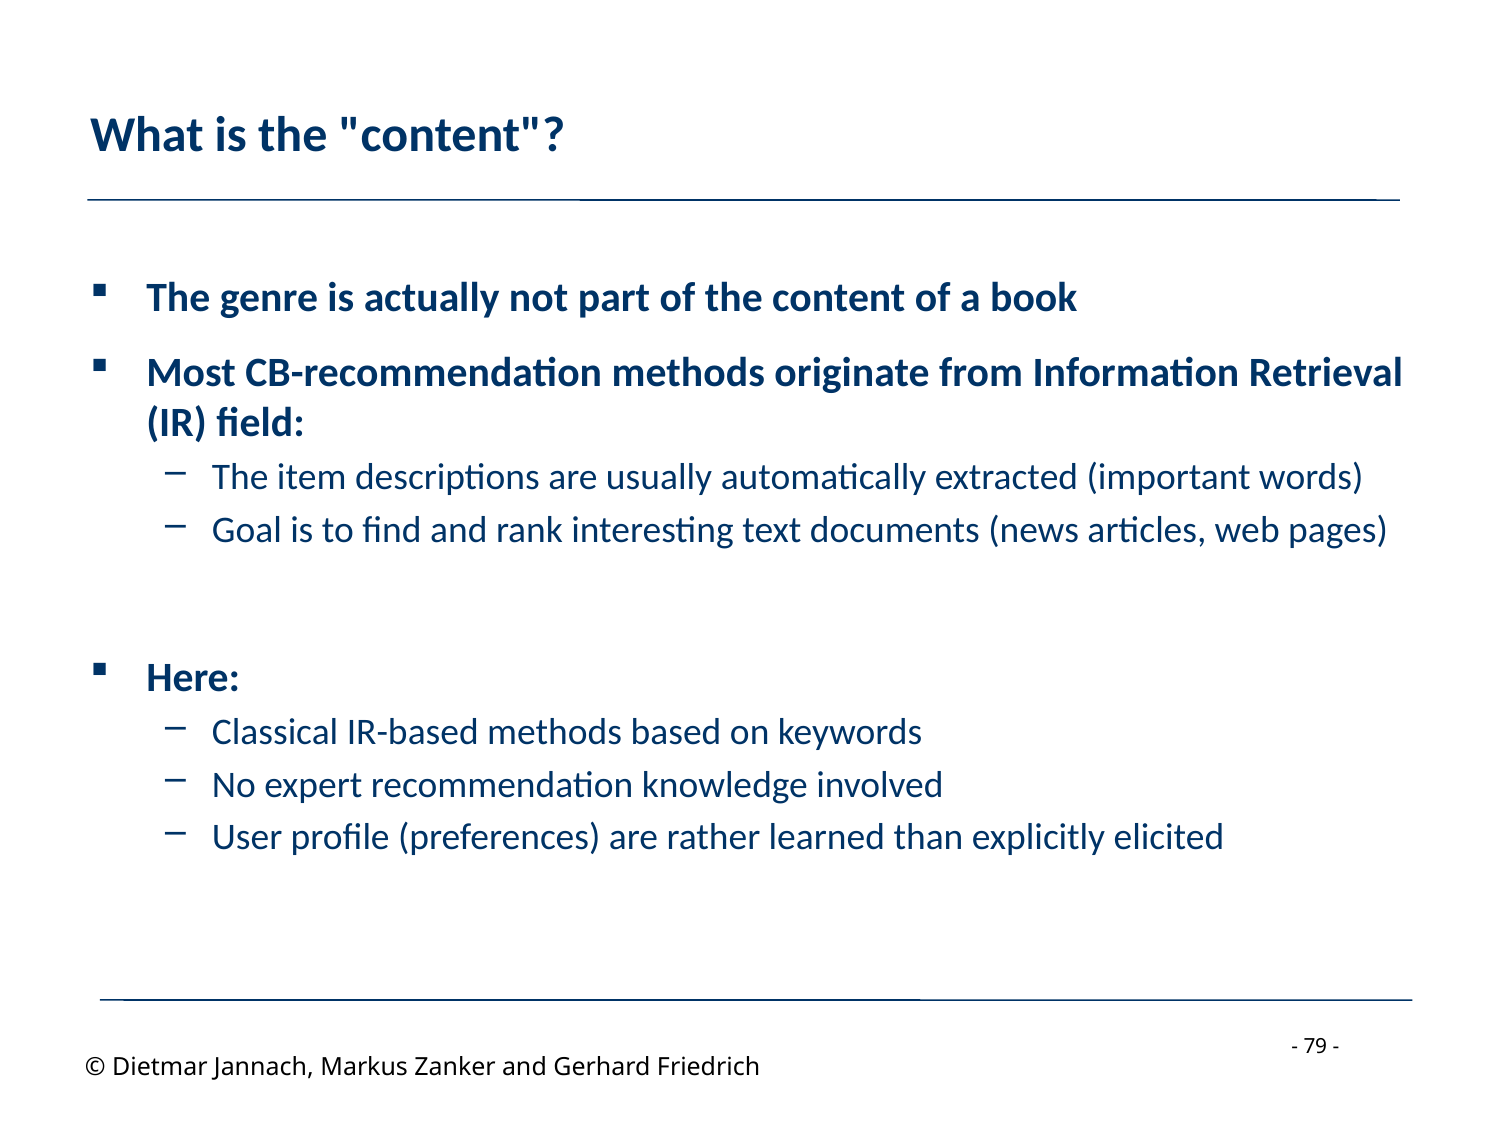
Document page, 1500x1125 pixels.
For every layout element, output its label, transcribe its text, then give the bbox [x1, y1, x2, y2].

title What is the "content"? [74, 37, 1426, 226]
list The genre is actually not part of the content of a book Most CB-recommendation methods originate from Information Retrieval (IR) field: The item descriptions are usually automatically extracted (important words) Goal is to find and rank interesting text documents (news articles, web pages) Here: Classical IR-based methods based on keywords No expert recommendation knowledge involved User profile (preferences) are rather learned than explicitly elicited [74, 262, 1426, 1006]
